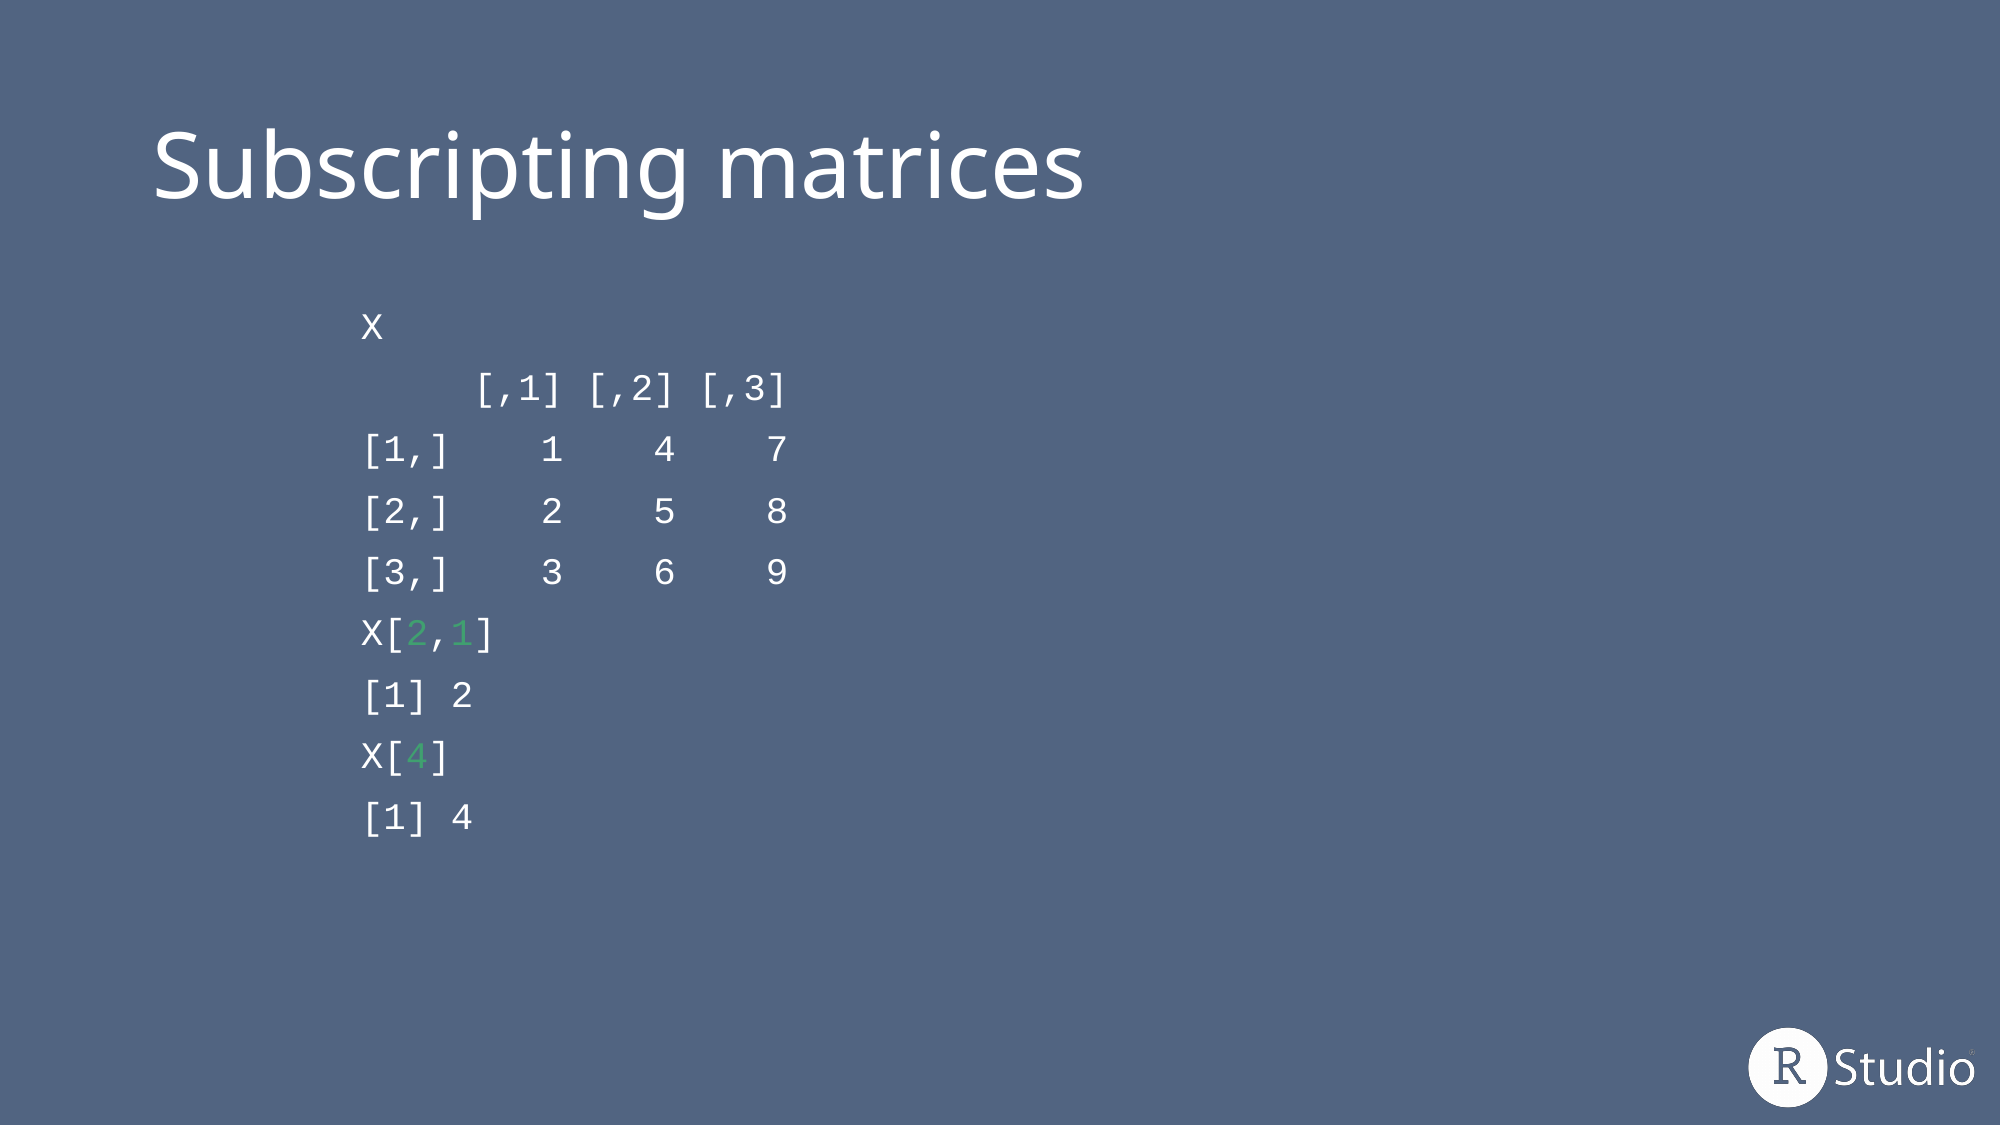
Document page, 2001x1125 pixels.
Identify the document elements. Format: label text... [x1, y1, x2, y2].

picture [1747, 1027, 1976, 1108]
list X [,1] [,2] [,3] [1,] 1 4 7 [2,] 2 5 8 [3,] 3 6 9 X[2,1] [1] 2 X[4] [1] 4 [137, 299, 1863, 1014]
title Subscripting matrices [137, 59, 1863, 278]
